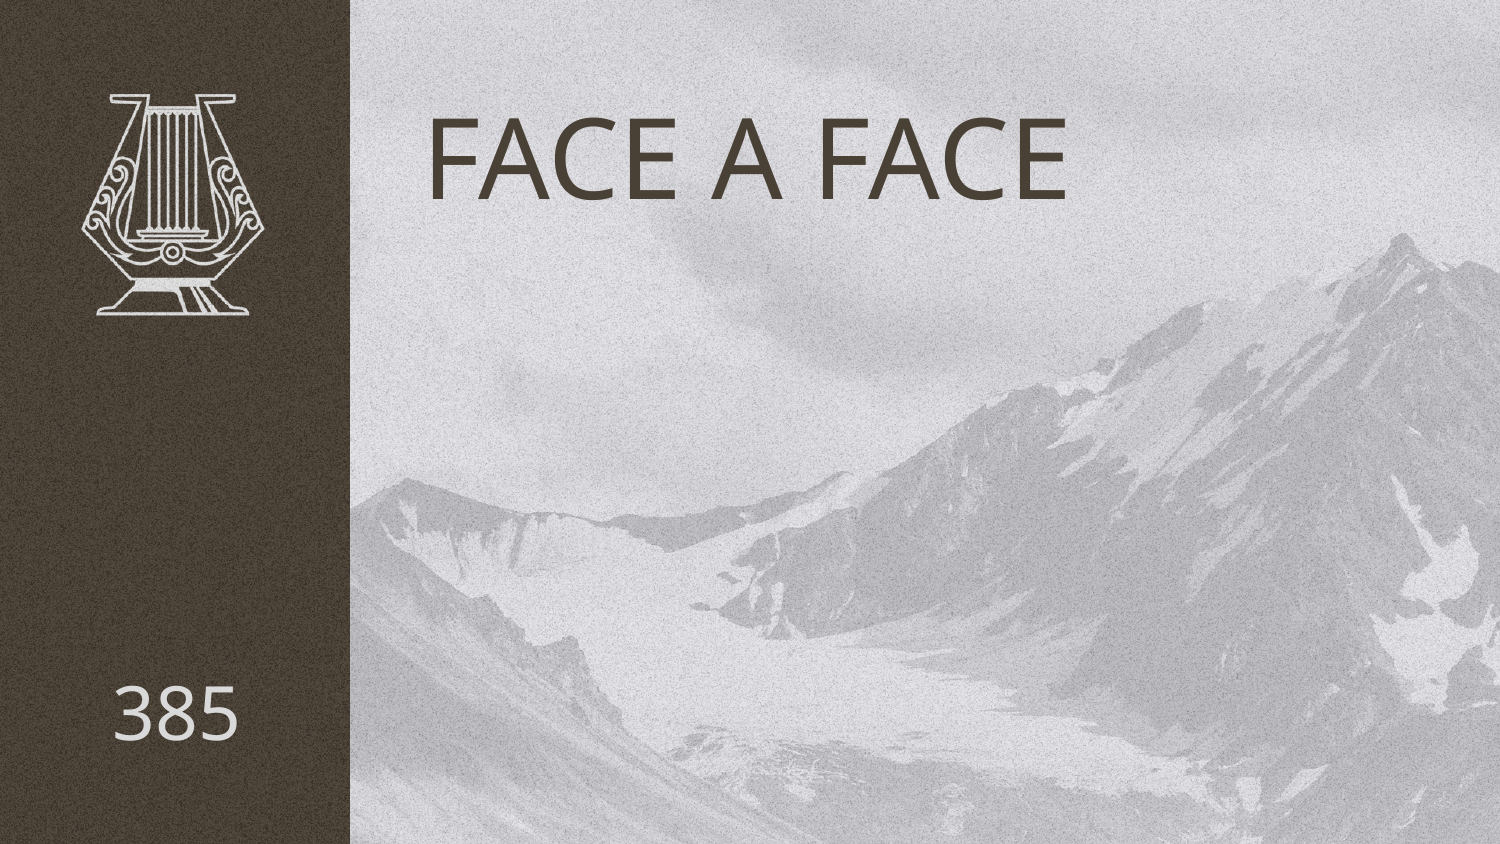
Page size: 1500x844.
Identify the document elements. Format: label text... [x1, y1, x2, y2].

title FACE A FACE [407, 79, 1447, 777]
list 385 [76, 658, 278, 765]
picture [0, 0, 1500, 844]
